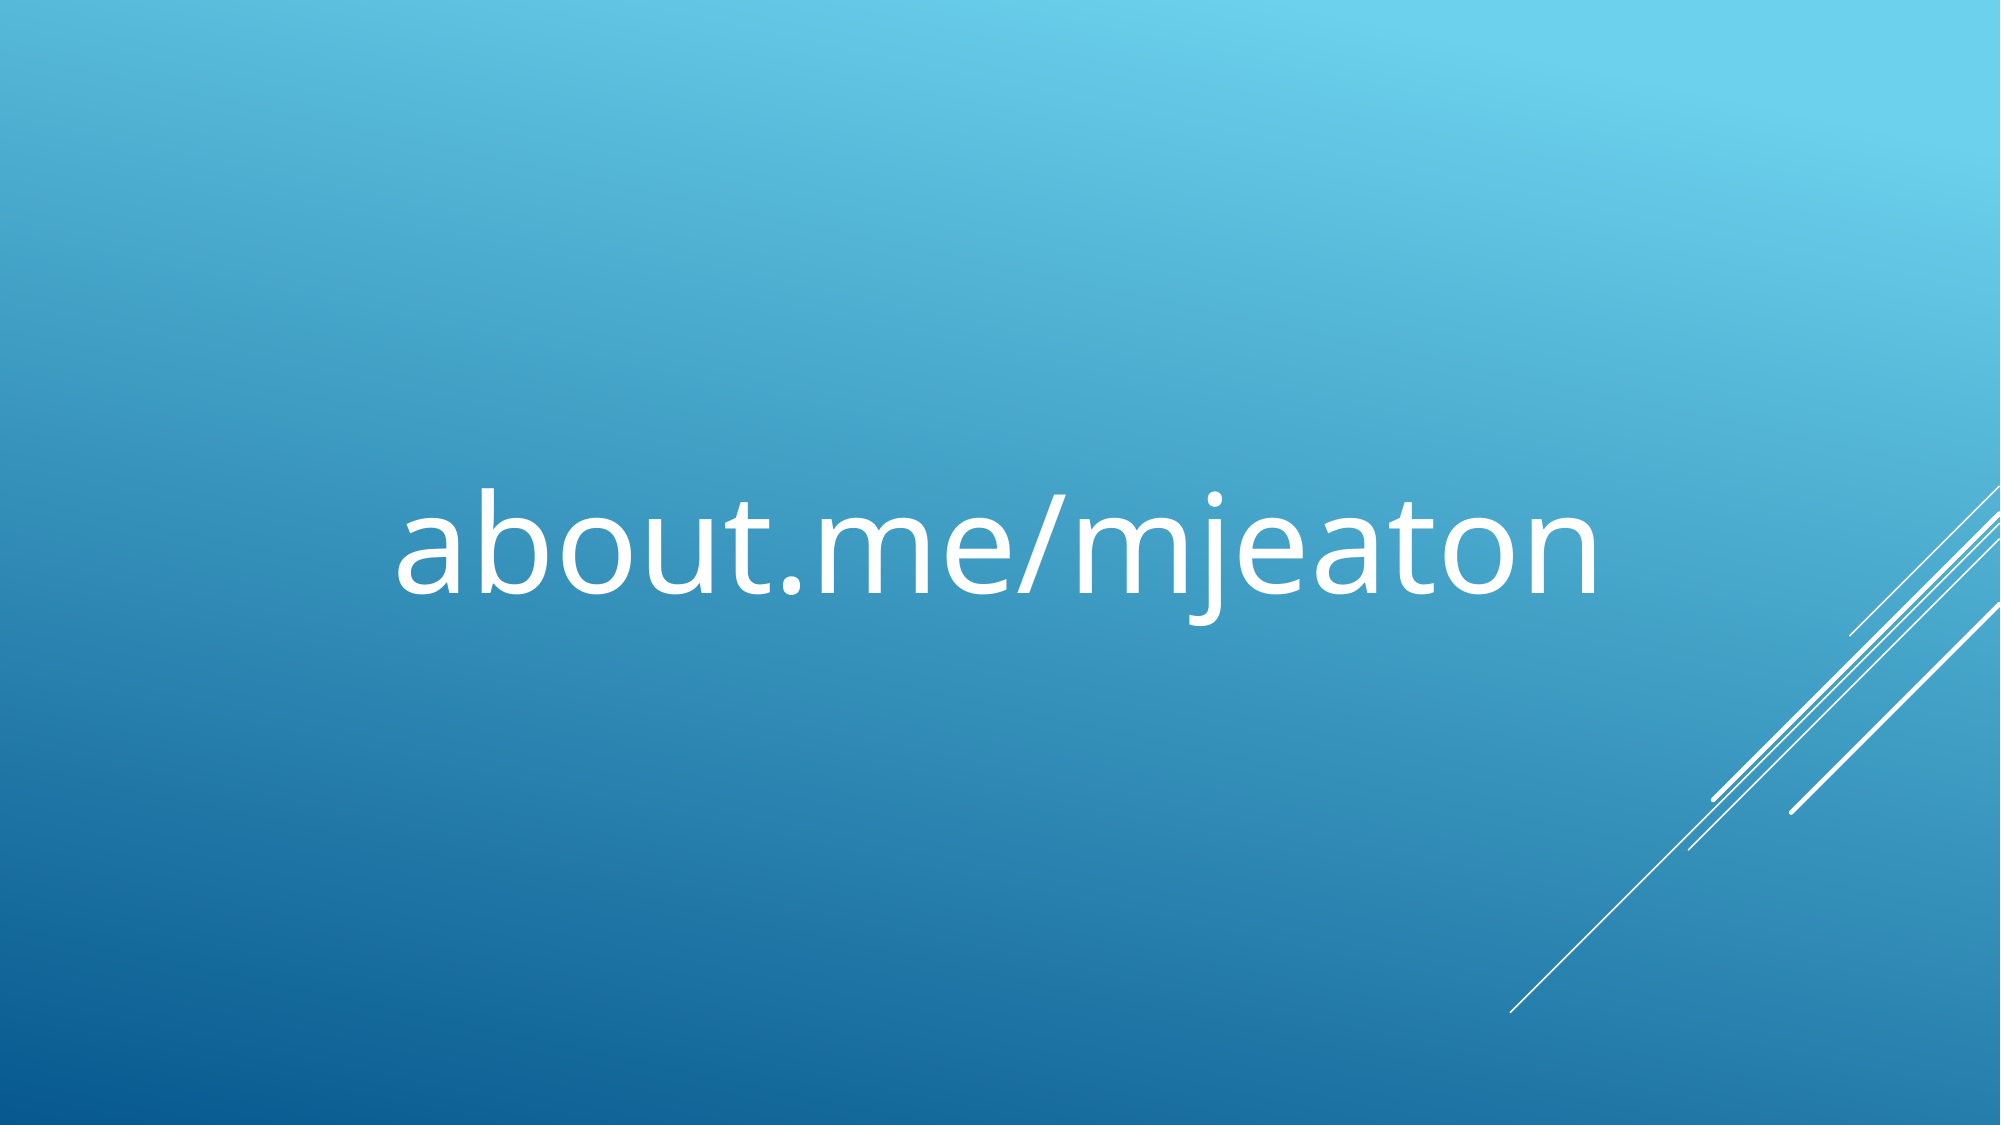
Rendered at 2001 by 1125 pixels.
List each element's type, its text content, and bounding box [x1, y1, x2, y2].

list about.me/mjeaton [324, 439, 1675, 686]
